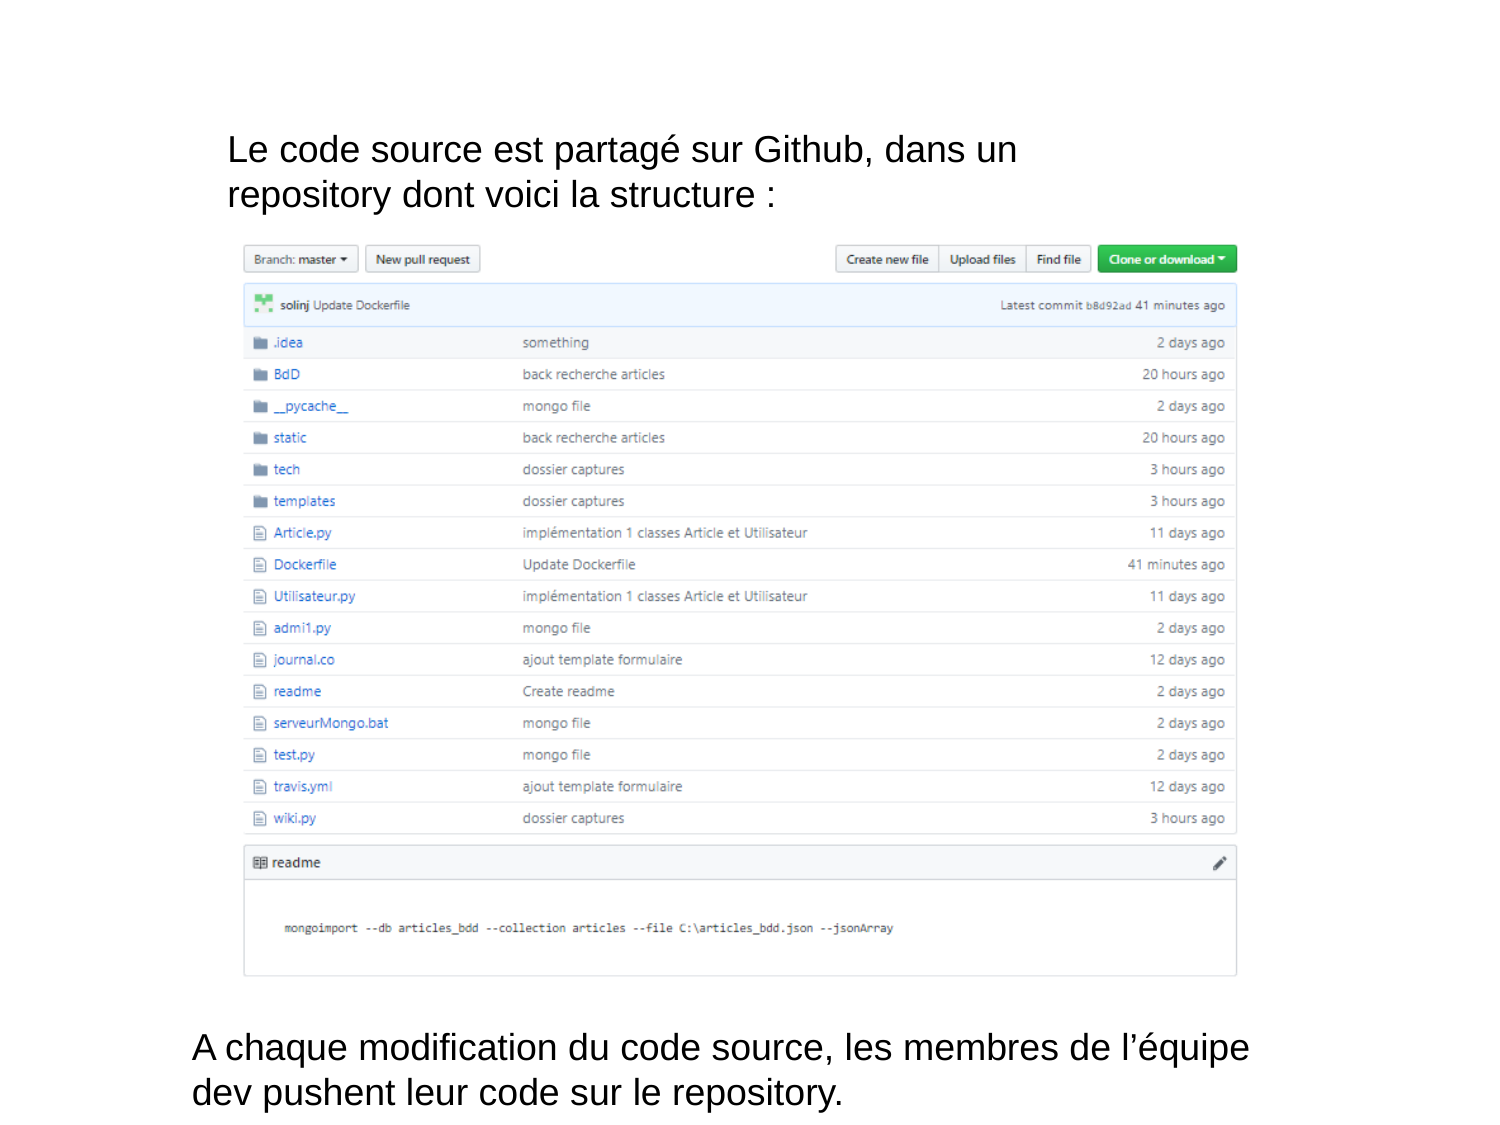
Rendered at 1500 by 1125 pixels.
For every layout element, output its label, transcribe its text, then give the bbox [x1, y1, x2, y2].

picture [235, 235, 1250, 988]
text_box A chaque modification du code source, les membres de l’équipe dev pushent leur code sur le repository. [177, 1015, 1335, 1115]
text_box Le code source est partagé sur Github, dans un repository dont voici la structure : [212, 118, 1170, 217]
